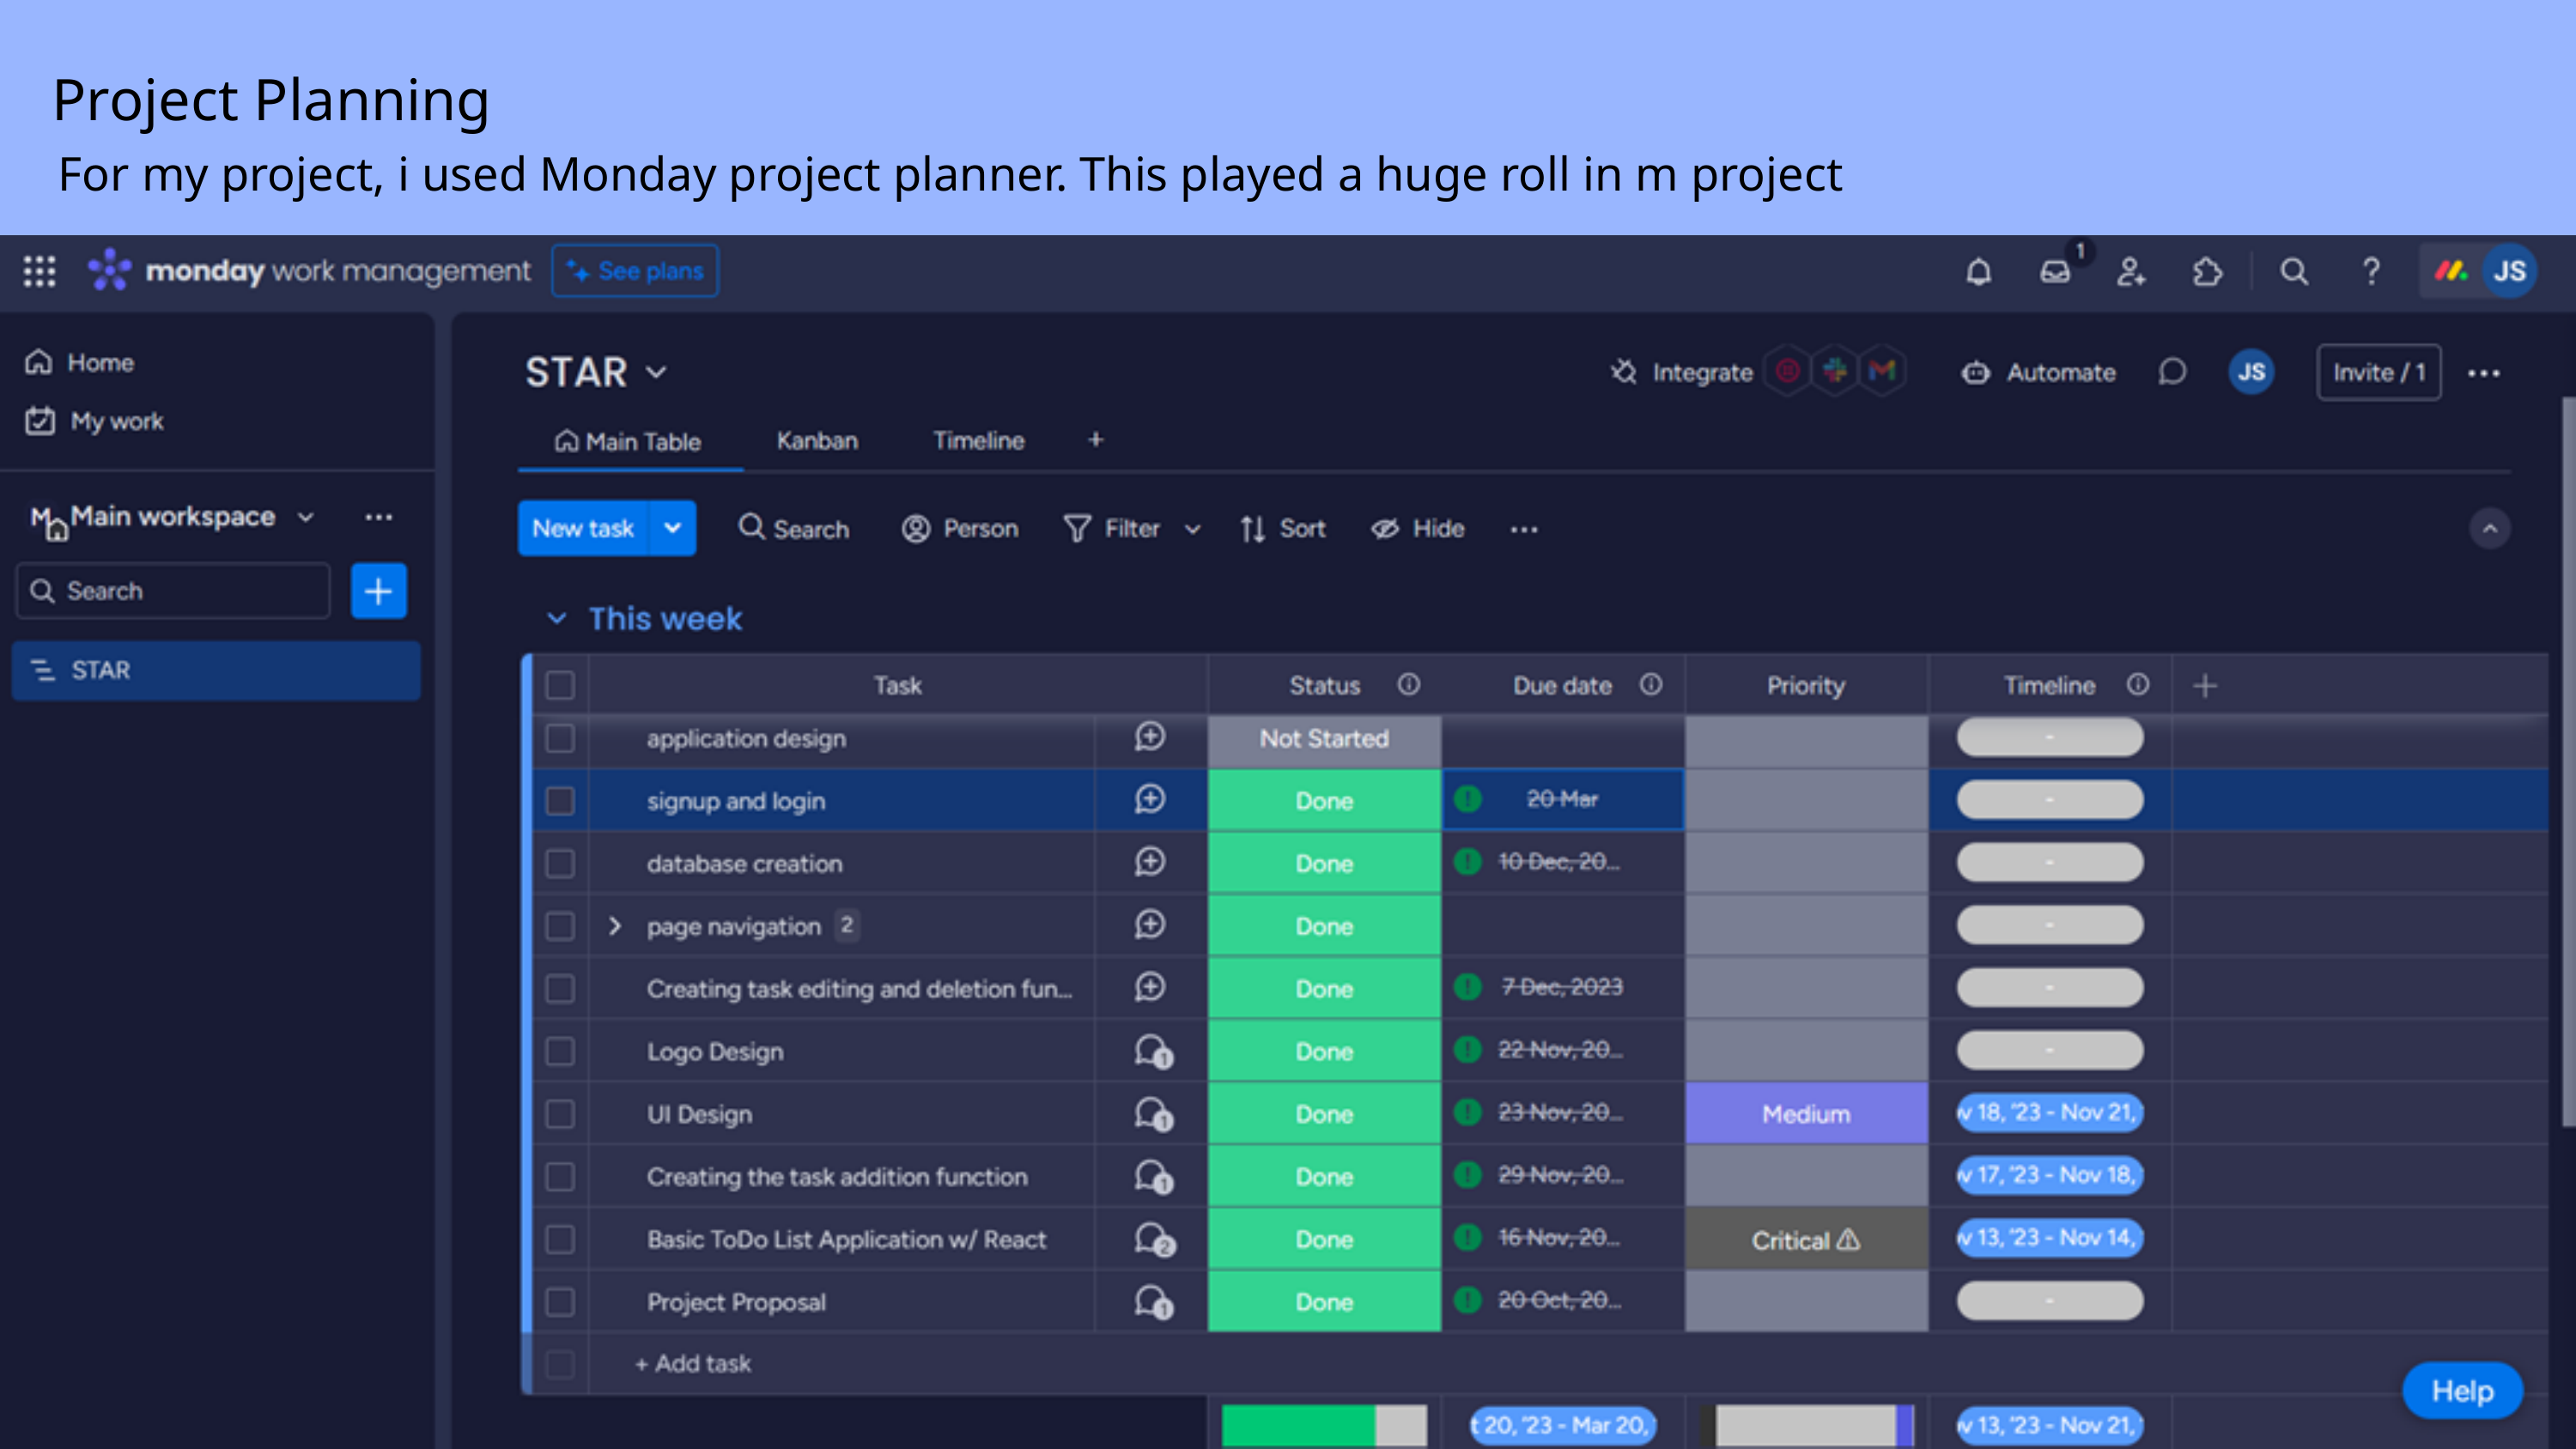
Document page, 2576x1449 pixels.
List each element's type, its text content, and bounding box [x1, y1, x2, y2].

text_box For my project, i used Monday project planner. This played a huge roll in m project [58, 135, 1957, 201]
text_box [0, 235, 2576, 1449]
text_box Project Planning [0, 52, 545, 132]
